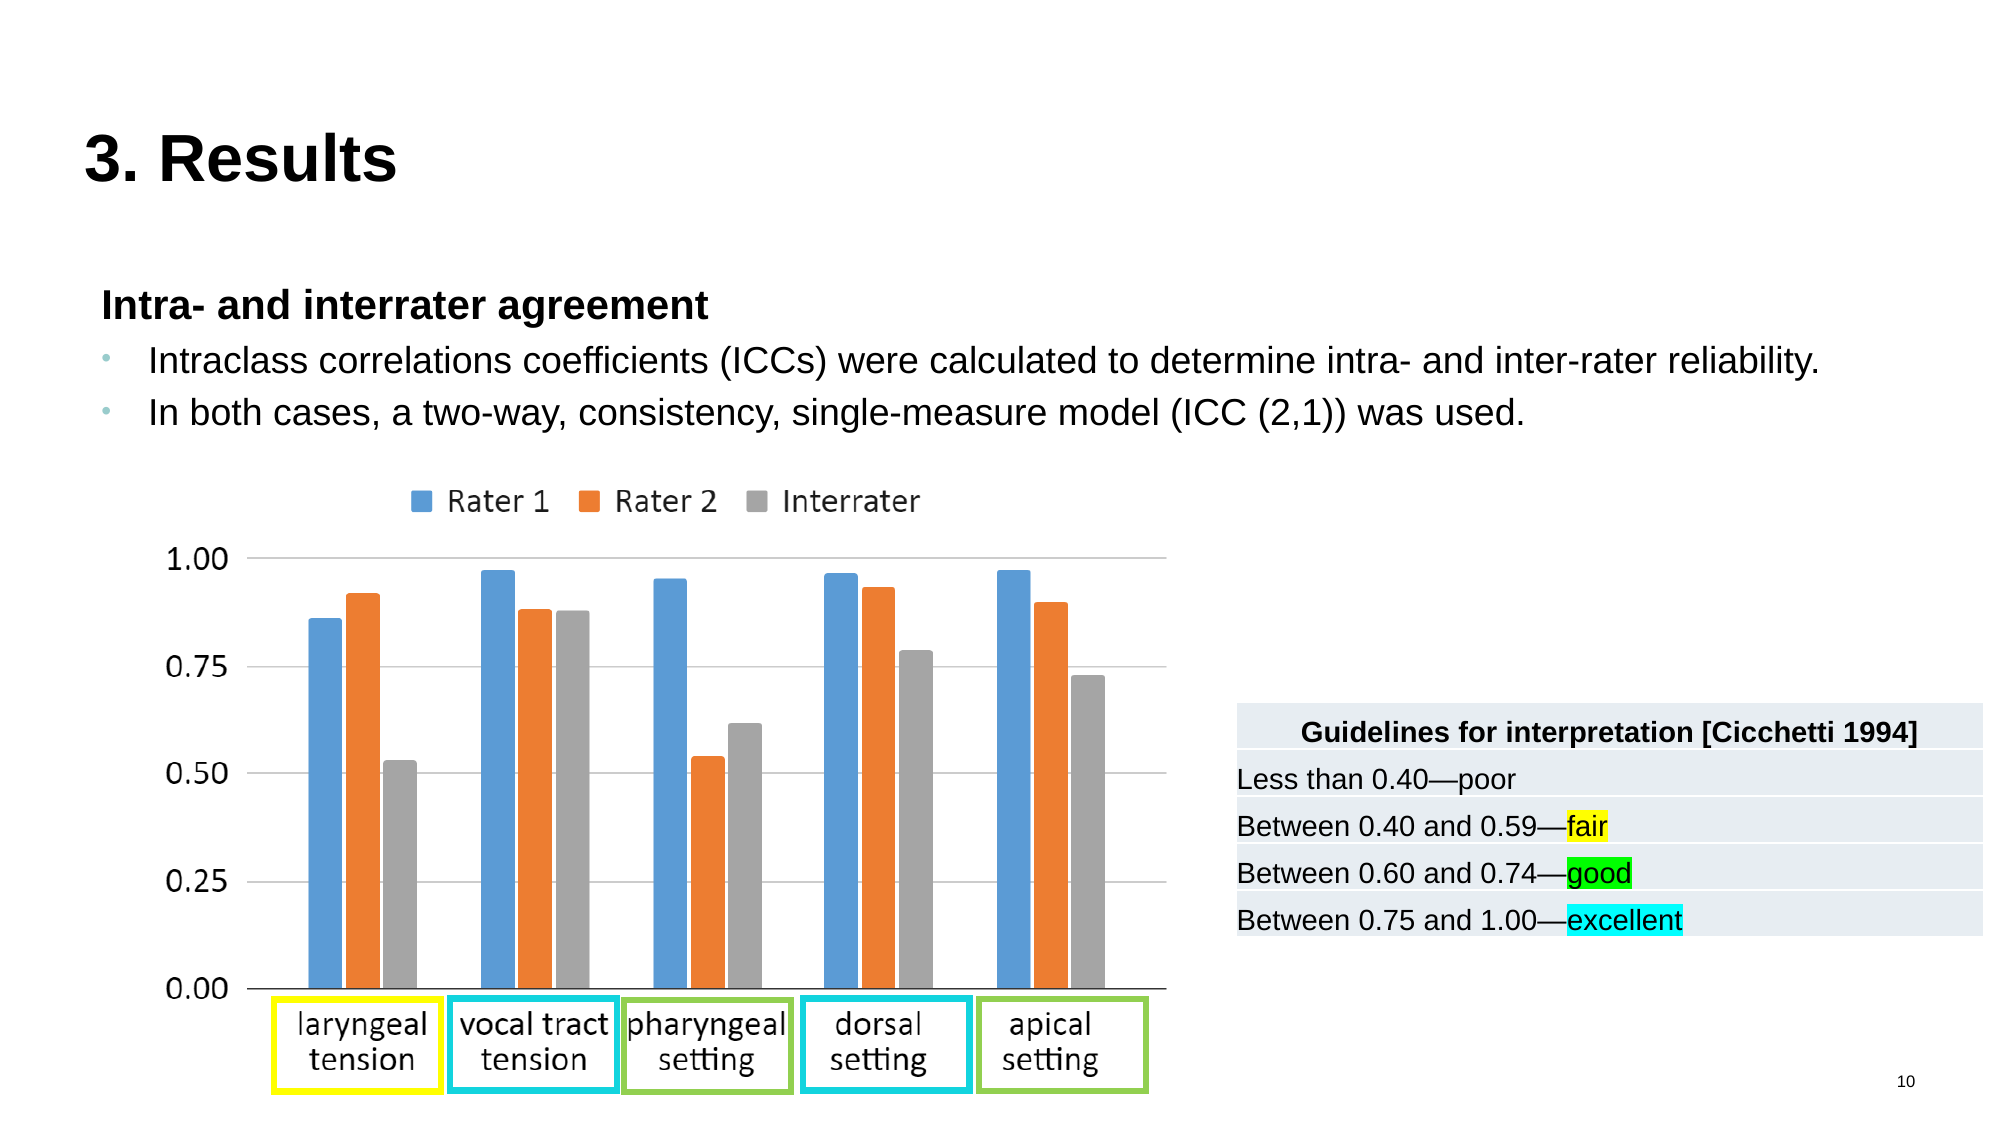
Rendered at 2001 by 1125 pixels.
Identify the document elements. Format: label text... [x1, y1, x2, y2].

title 3. Results [84, 34, 1771, 196]
picture [132, 450, 1199, 1110]
list Intra- and interrater agreement Intraclass correlations coefficients (ICCs) were calculated to determine intra- and inter-rater reliability. In both cases, a two-way, consistency, single-measure model (ICC (2,1)) was used. [53, 278, 1905, 1031]
slide_number 10 [1850, 1030, 1916, 1091]
table_header Guidelines for interpretation [Cicchetti 1994] [1237, 703, 1983, 748]
table_cell Between 0.60 and 0.74—good [1237, 844, 1983, 889]
table_cell Less than 0.40—poor [1237, 750, 1983, 795]
table_cell Between 0.40 and 0.59—fair [1237, 797, 1983, 842]
table_cell Between 0.75 and 1.00—excellent [1237, 891, 1983, 936]
